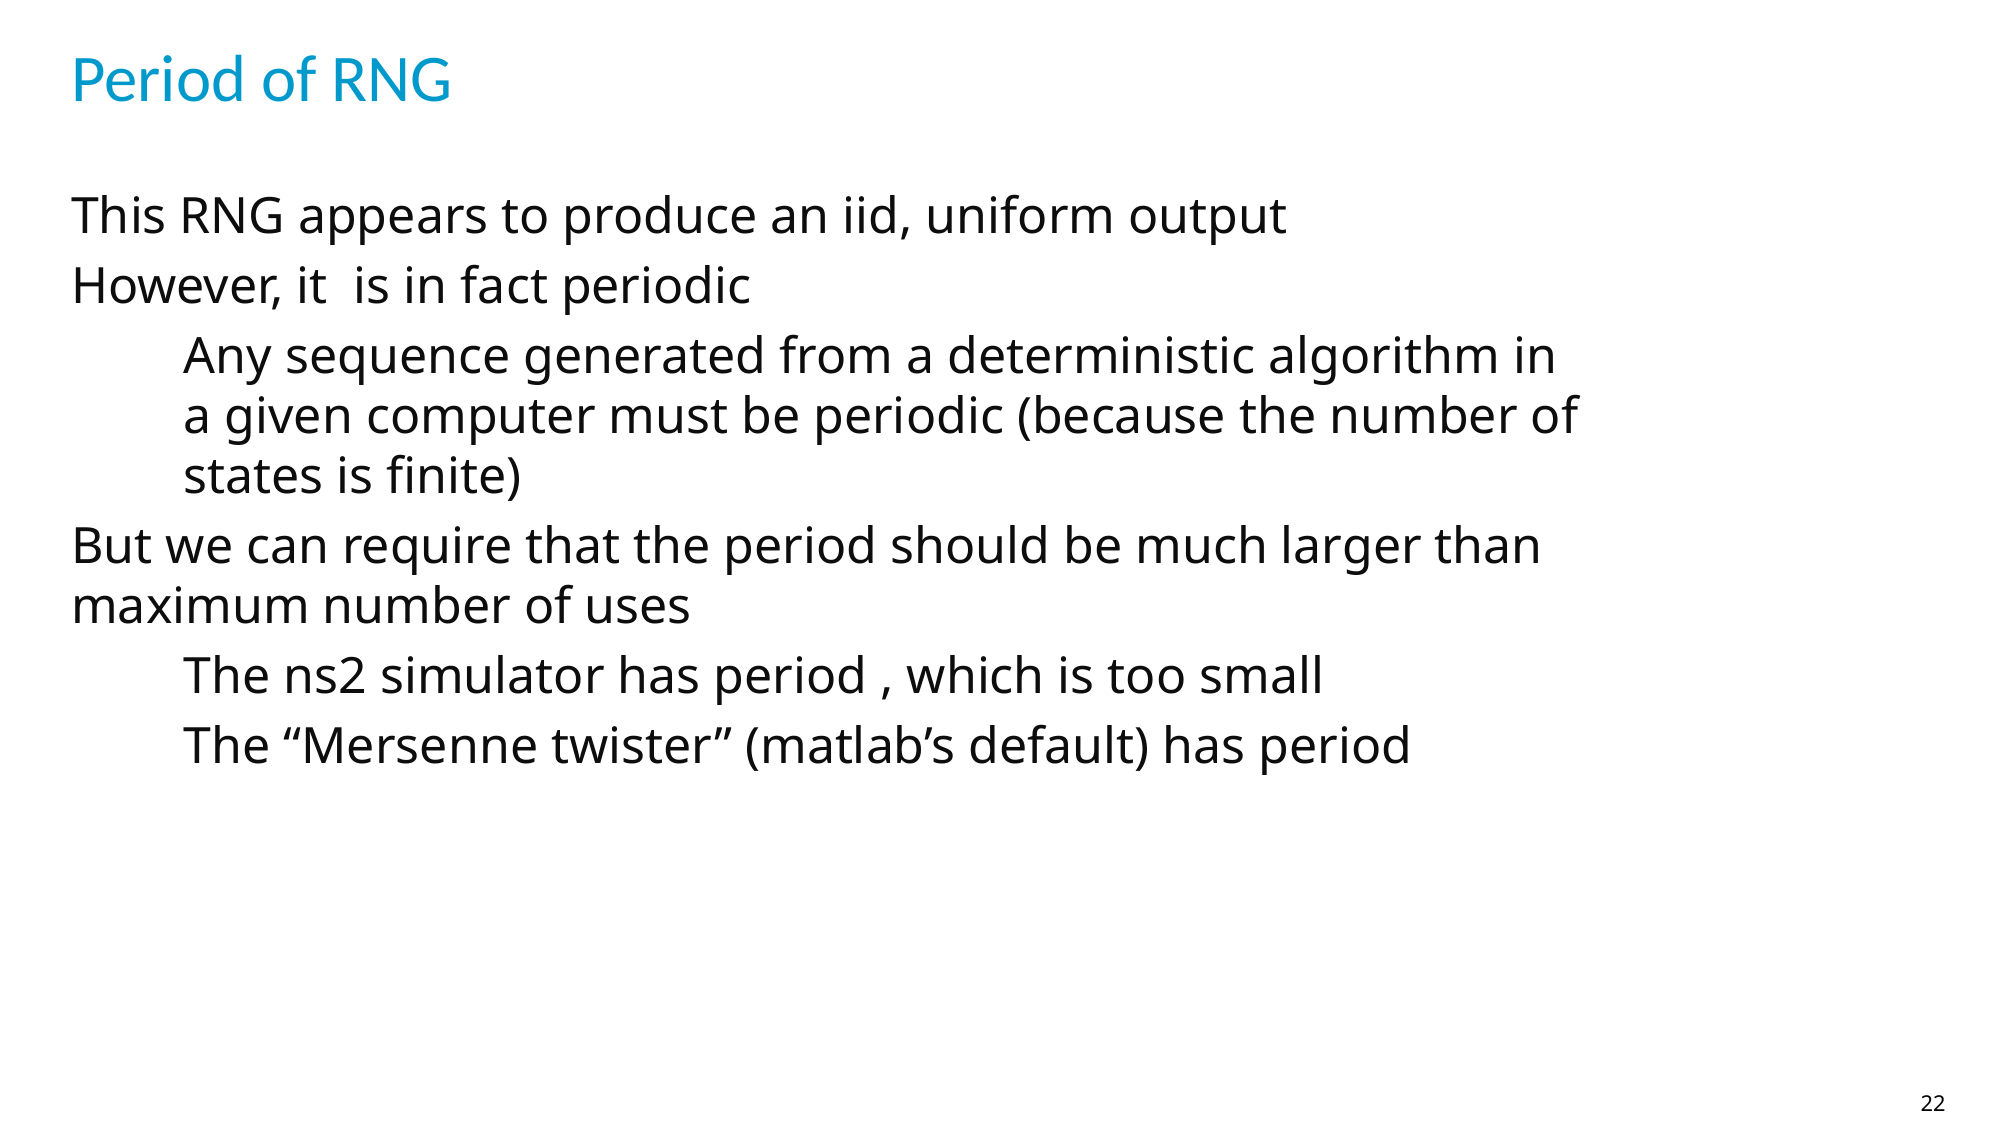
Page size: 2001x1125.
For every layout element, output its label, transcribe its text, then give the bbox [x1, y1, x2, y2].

title Period of RNG [56, 0, 1872, 150]
footer 22 [1866, 1082, 2000, 1125]
